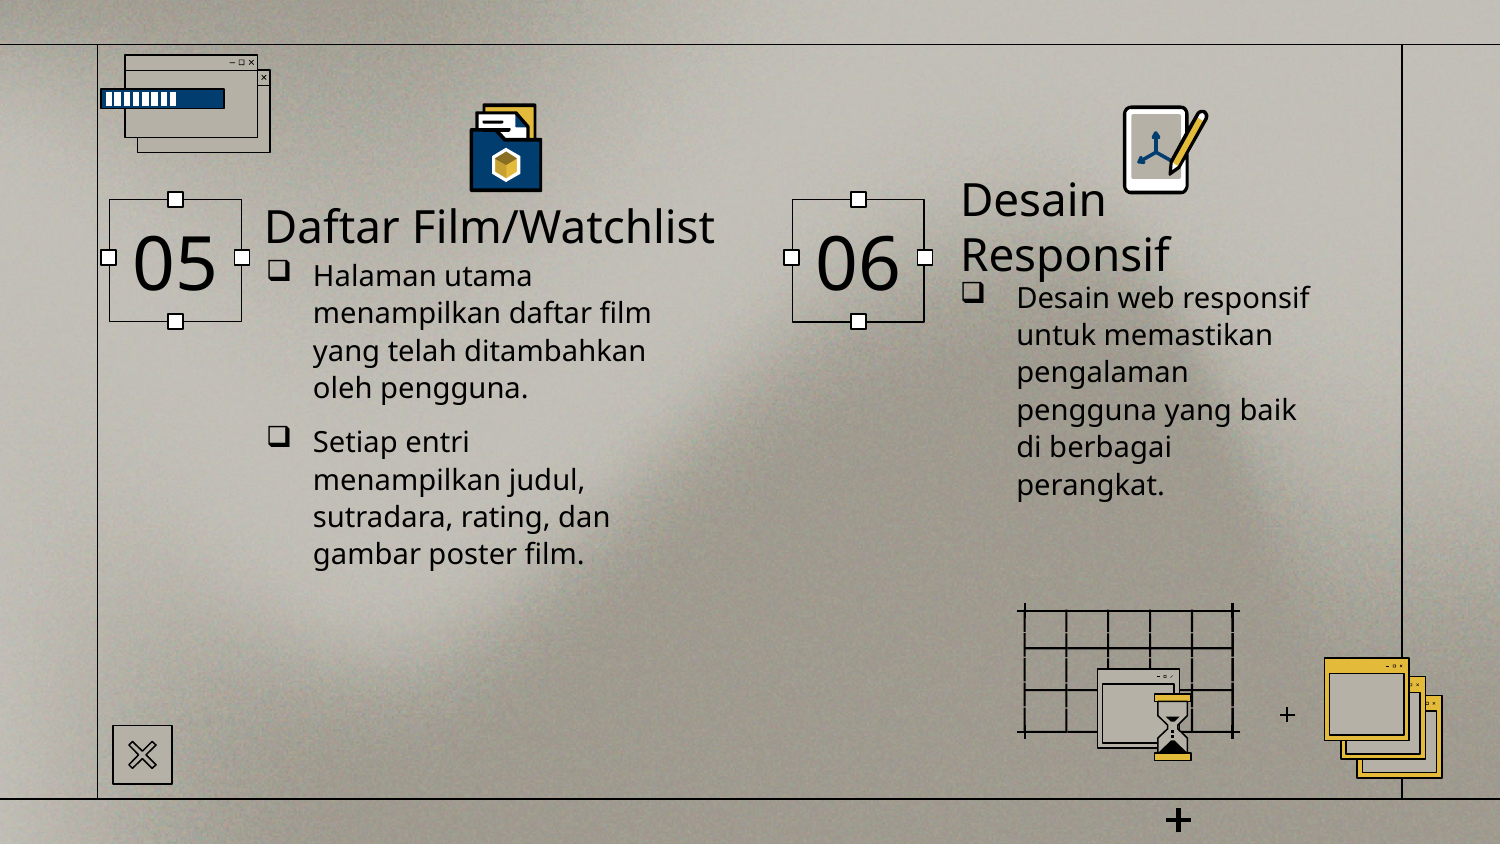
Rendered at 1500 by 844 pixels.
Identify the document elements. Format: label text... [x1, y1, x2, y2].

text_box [112, 725, 173, 785]
subtitle Halaman utama menampilkan daftar film yang telah ditambahkan oleh pengguna. Setiap entri menampilkan judul, sutradara, rating, dan gambar poster film. [251, 264, 677, 561]
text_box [469, 103, 543, 193]
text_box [1324, 657, 1443, 778]
title Daftar Film/Watchlist [248, 185, 758, 265]
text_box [1016, 603, 1295, 833]
picture [0, 0, 1500, 44]
picture [0, 45, 97, 798]
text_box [100, 191, 250, 330]
picture [0, 800, 1500, 844]
picture [1403, 45, 1500, 798]
subtitle Desain web responsif untuk memastikan pengalaman pengguna yang baik di berbagai perangkat. [945, 264, 1329, 513]
picture [98, 45, 1401, 798]
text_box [100, 54, 271, 153]
title Desain Responsif [945, 185, 1341, 265]
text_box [1122, 105, 1209, 195]
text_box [783, 191, 933, 330]
